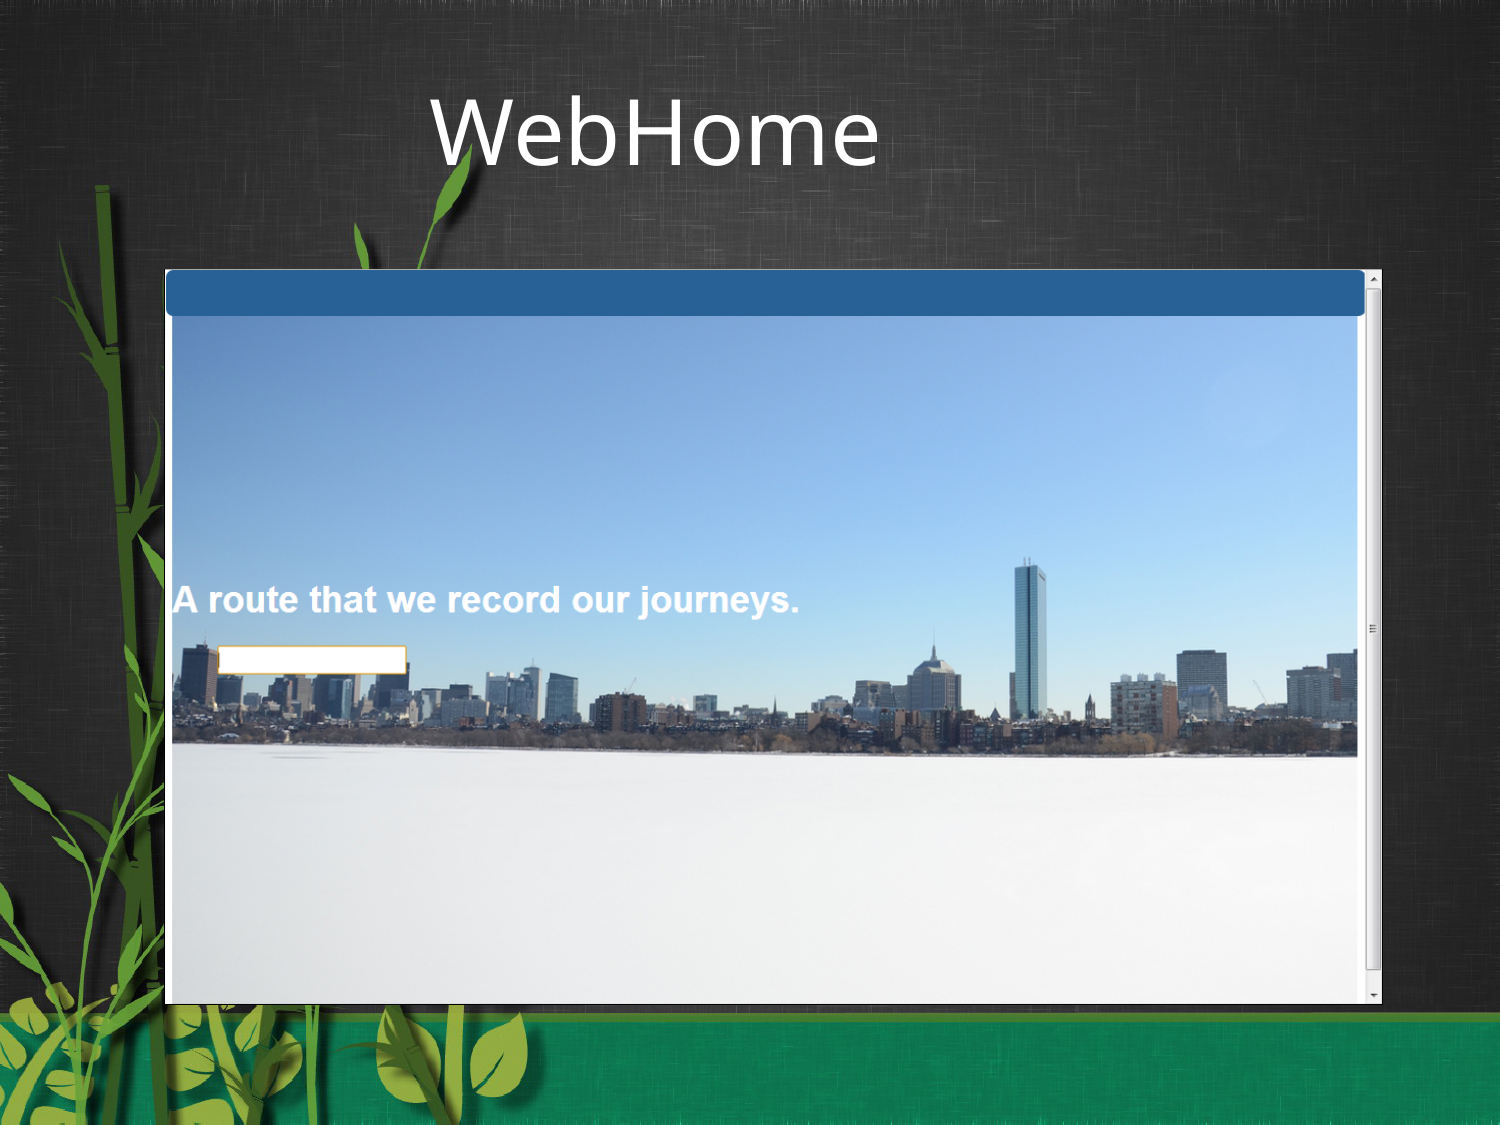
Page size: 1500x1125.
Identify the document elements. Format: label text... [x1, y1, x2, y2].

picture [0, 0, 1500, 1125]
text_box WebHome [414, 35, 1500, 223]
